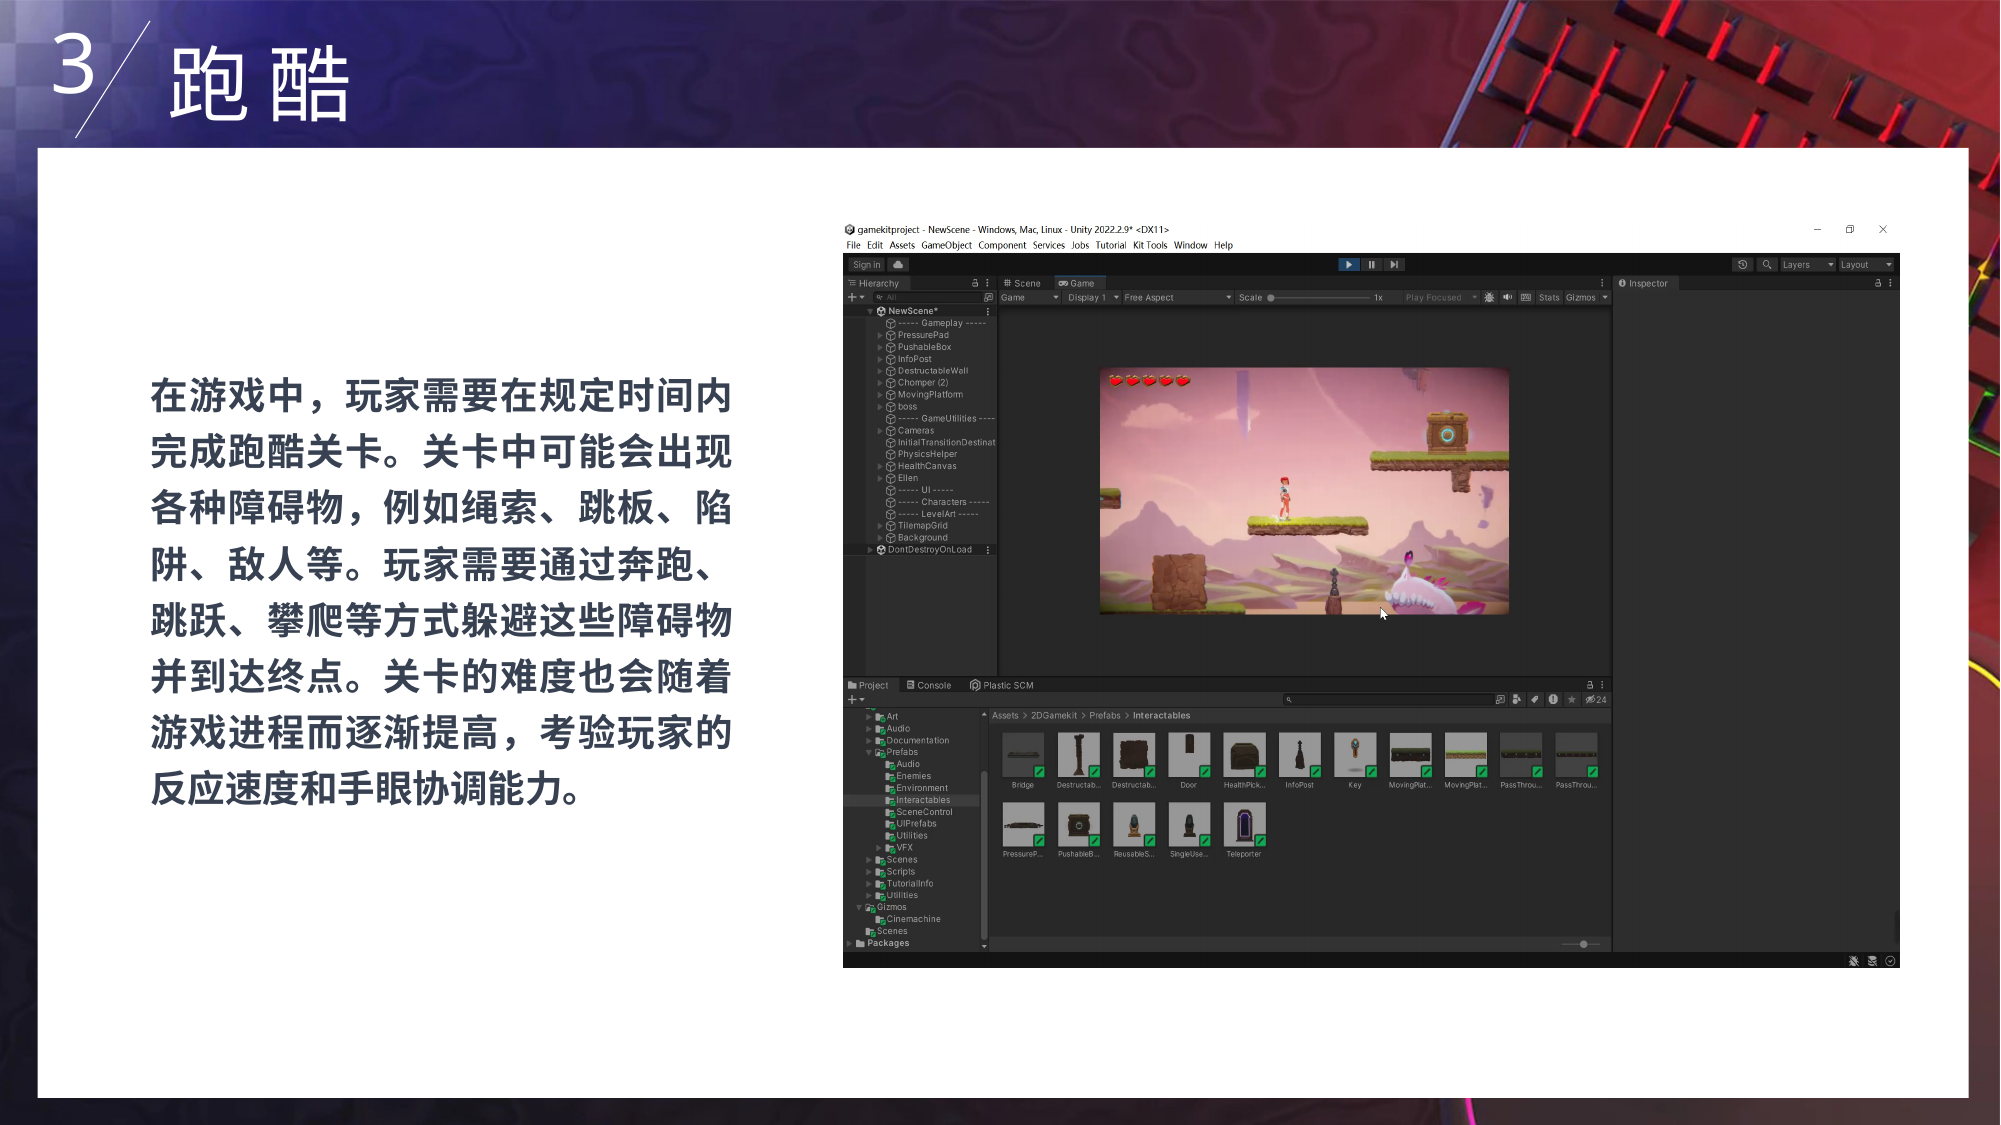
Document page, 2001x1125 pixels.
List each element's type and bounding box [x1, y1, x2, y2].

text_box [75, 20, 150, 139]
text_box [130, 24, 749, 141]
picture [0, 0, 2000, 1125]
text_box [842, 220, 1901, 969]
